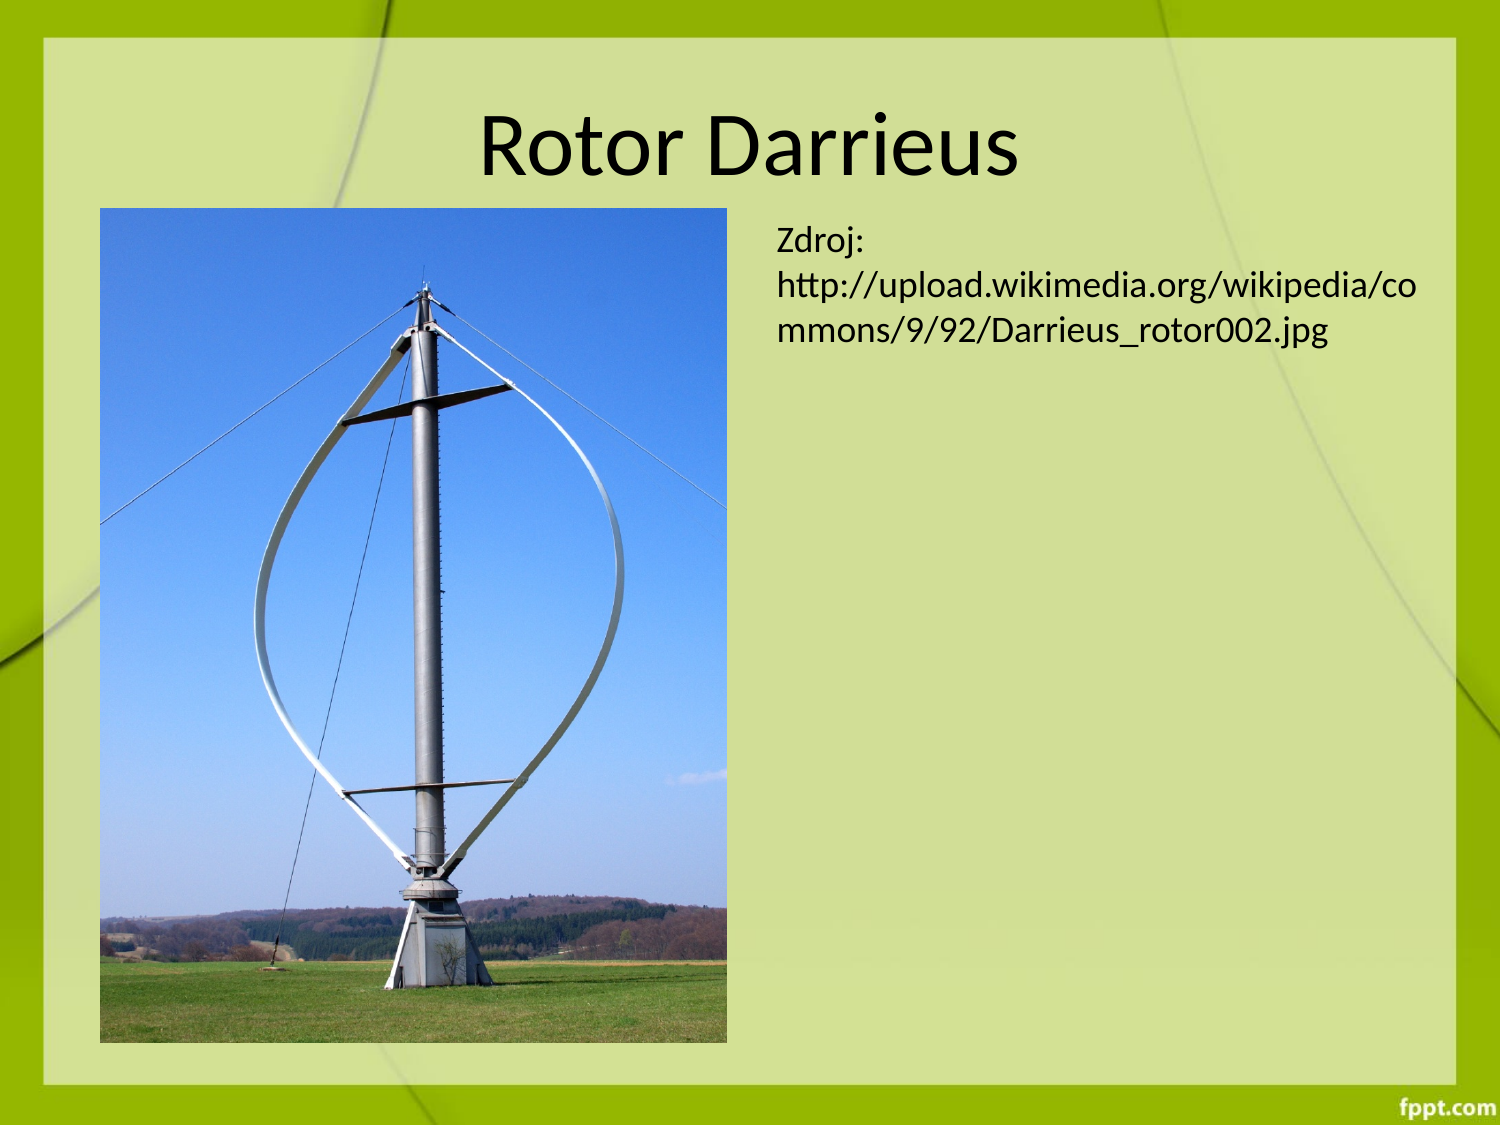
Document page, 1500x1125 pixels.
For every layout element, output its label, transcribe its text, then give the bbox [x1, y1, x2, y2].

title Rotor Darrieus [75, 45, 1425, 233]
text_box Zdroj: http://upload.wikimedia.org/wikipedia/commons/9/92/Darrieus_rotor002.jpg [761, 208, 1436, 358]
picture [0, 0, 1500, 1125]
